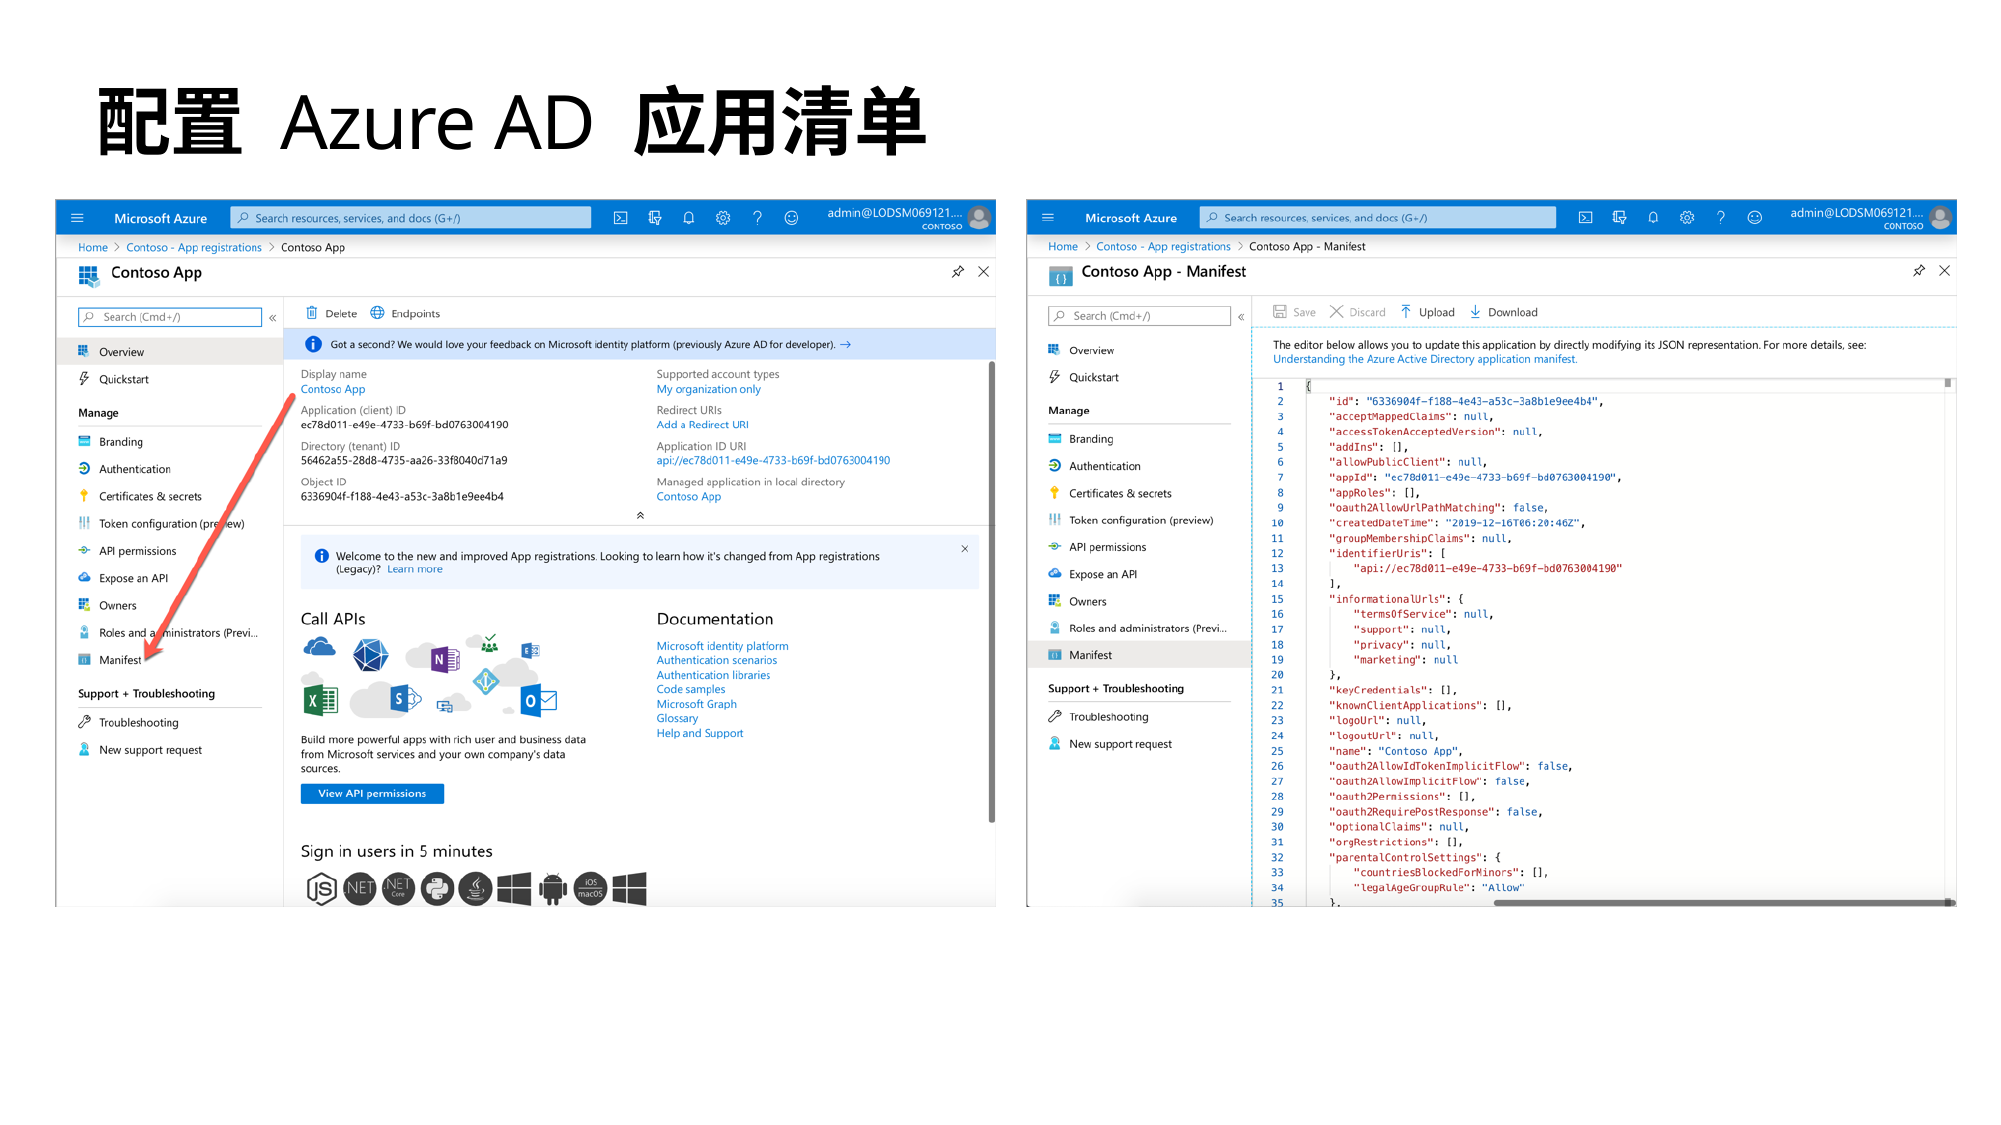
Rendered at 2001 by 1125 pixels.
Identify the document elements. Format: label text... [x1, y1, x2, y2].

picture [1026, 198, 1957, 907]
title 配置 Azure AD 应用清单 [96, 75, 1904, 166]
picture [54, 198, 996, 907]
